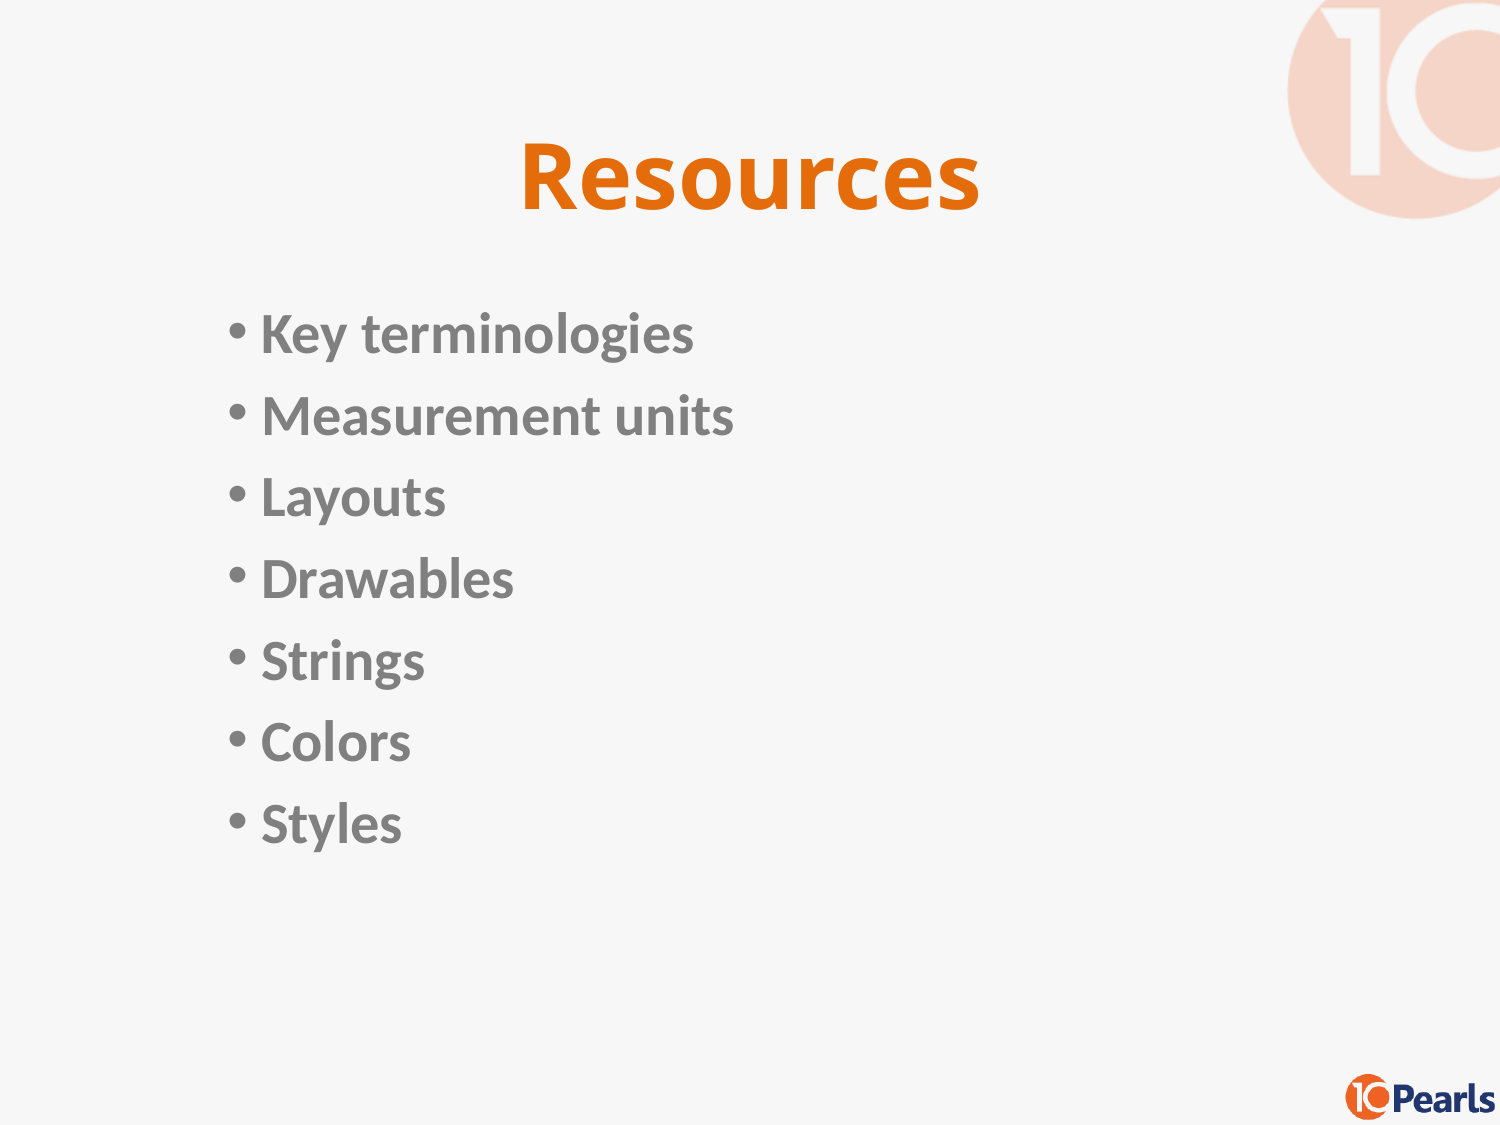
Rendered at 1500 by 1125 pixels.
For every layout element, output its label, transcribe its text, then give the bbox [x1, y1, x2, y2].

subtitle Key terminologies Measurement units Layouts Drawables Strings Colors Styles [212, 287, 1263, 975]
title Resources [112, 83, 1388, 263]
picture [1287, 0, 1500, 221]
picture [1345, 1074, 1495, 1120]
